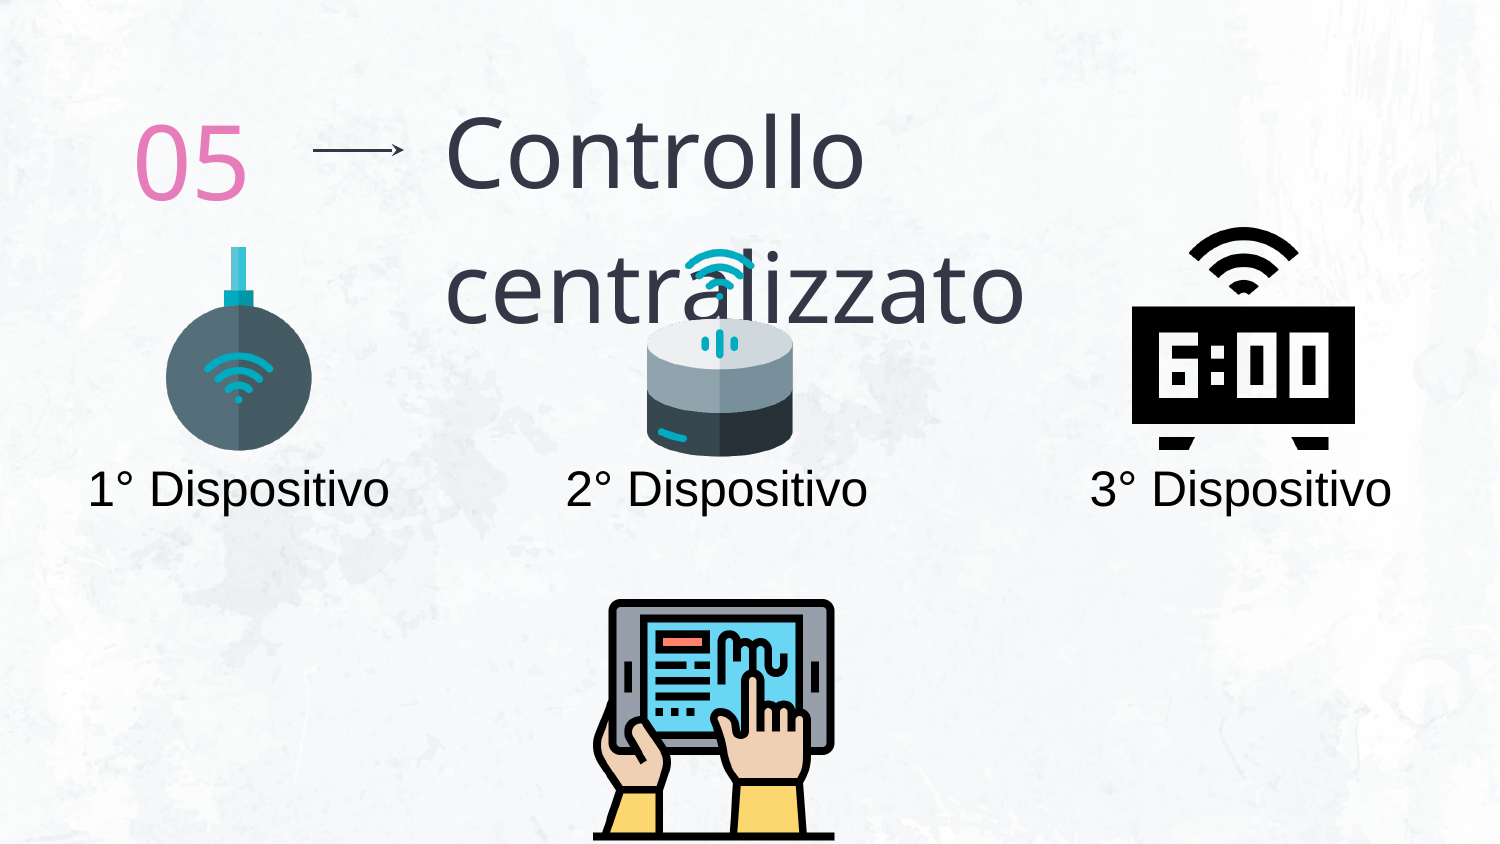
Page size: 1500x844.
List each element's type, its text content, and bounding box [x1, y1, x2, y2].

title Controllo centralizzato [428, 58, 1383, 211]
picture [0, 0, 1500, 844]
text_box 2° Dispositivo [550, 449, 889, 524]
title 05 [117, 62, 452, 239]
text_box 3° Dispositivo [1074, 449, 1413, 524]
text_box 1° Dispositivo [72, 449, 411, 524]
